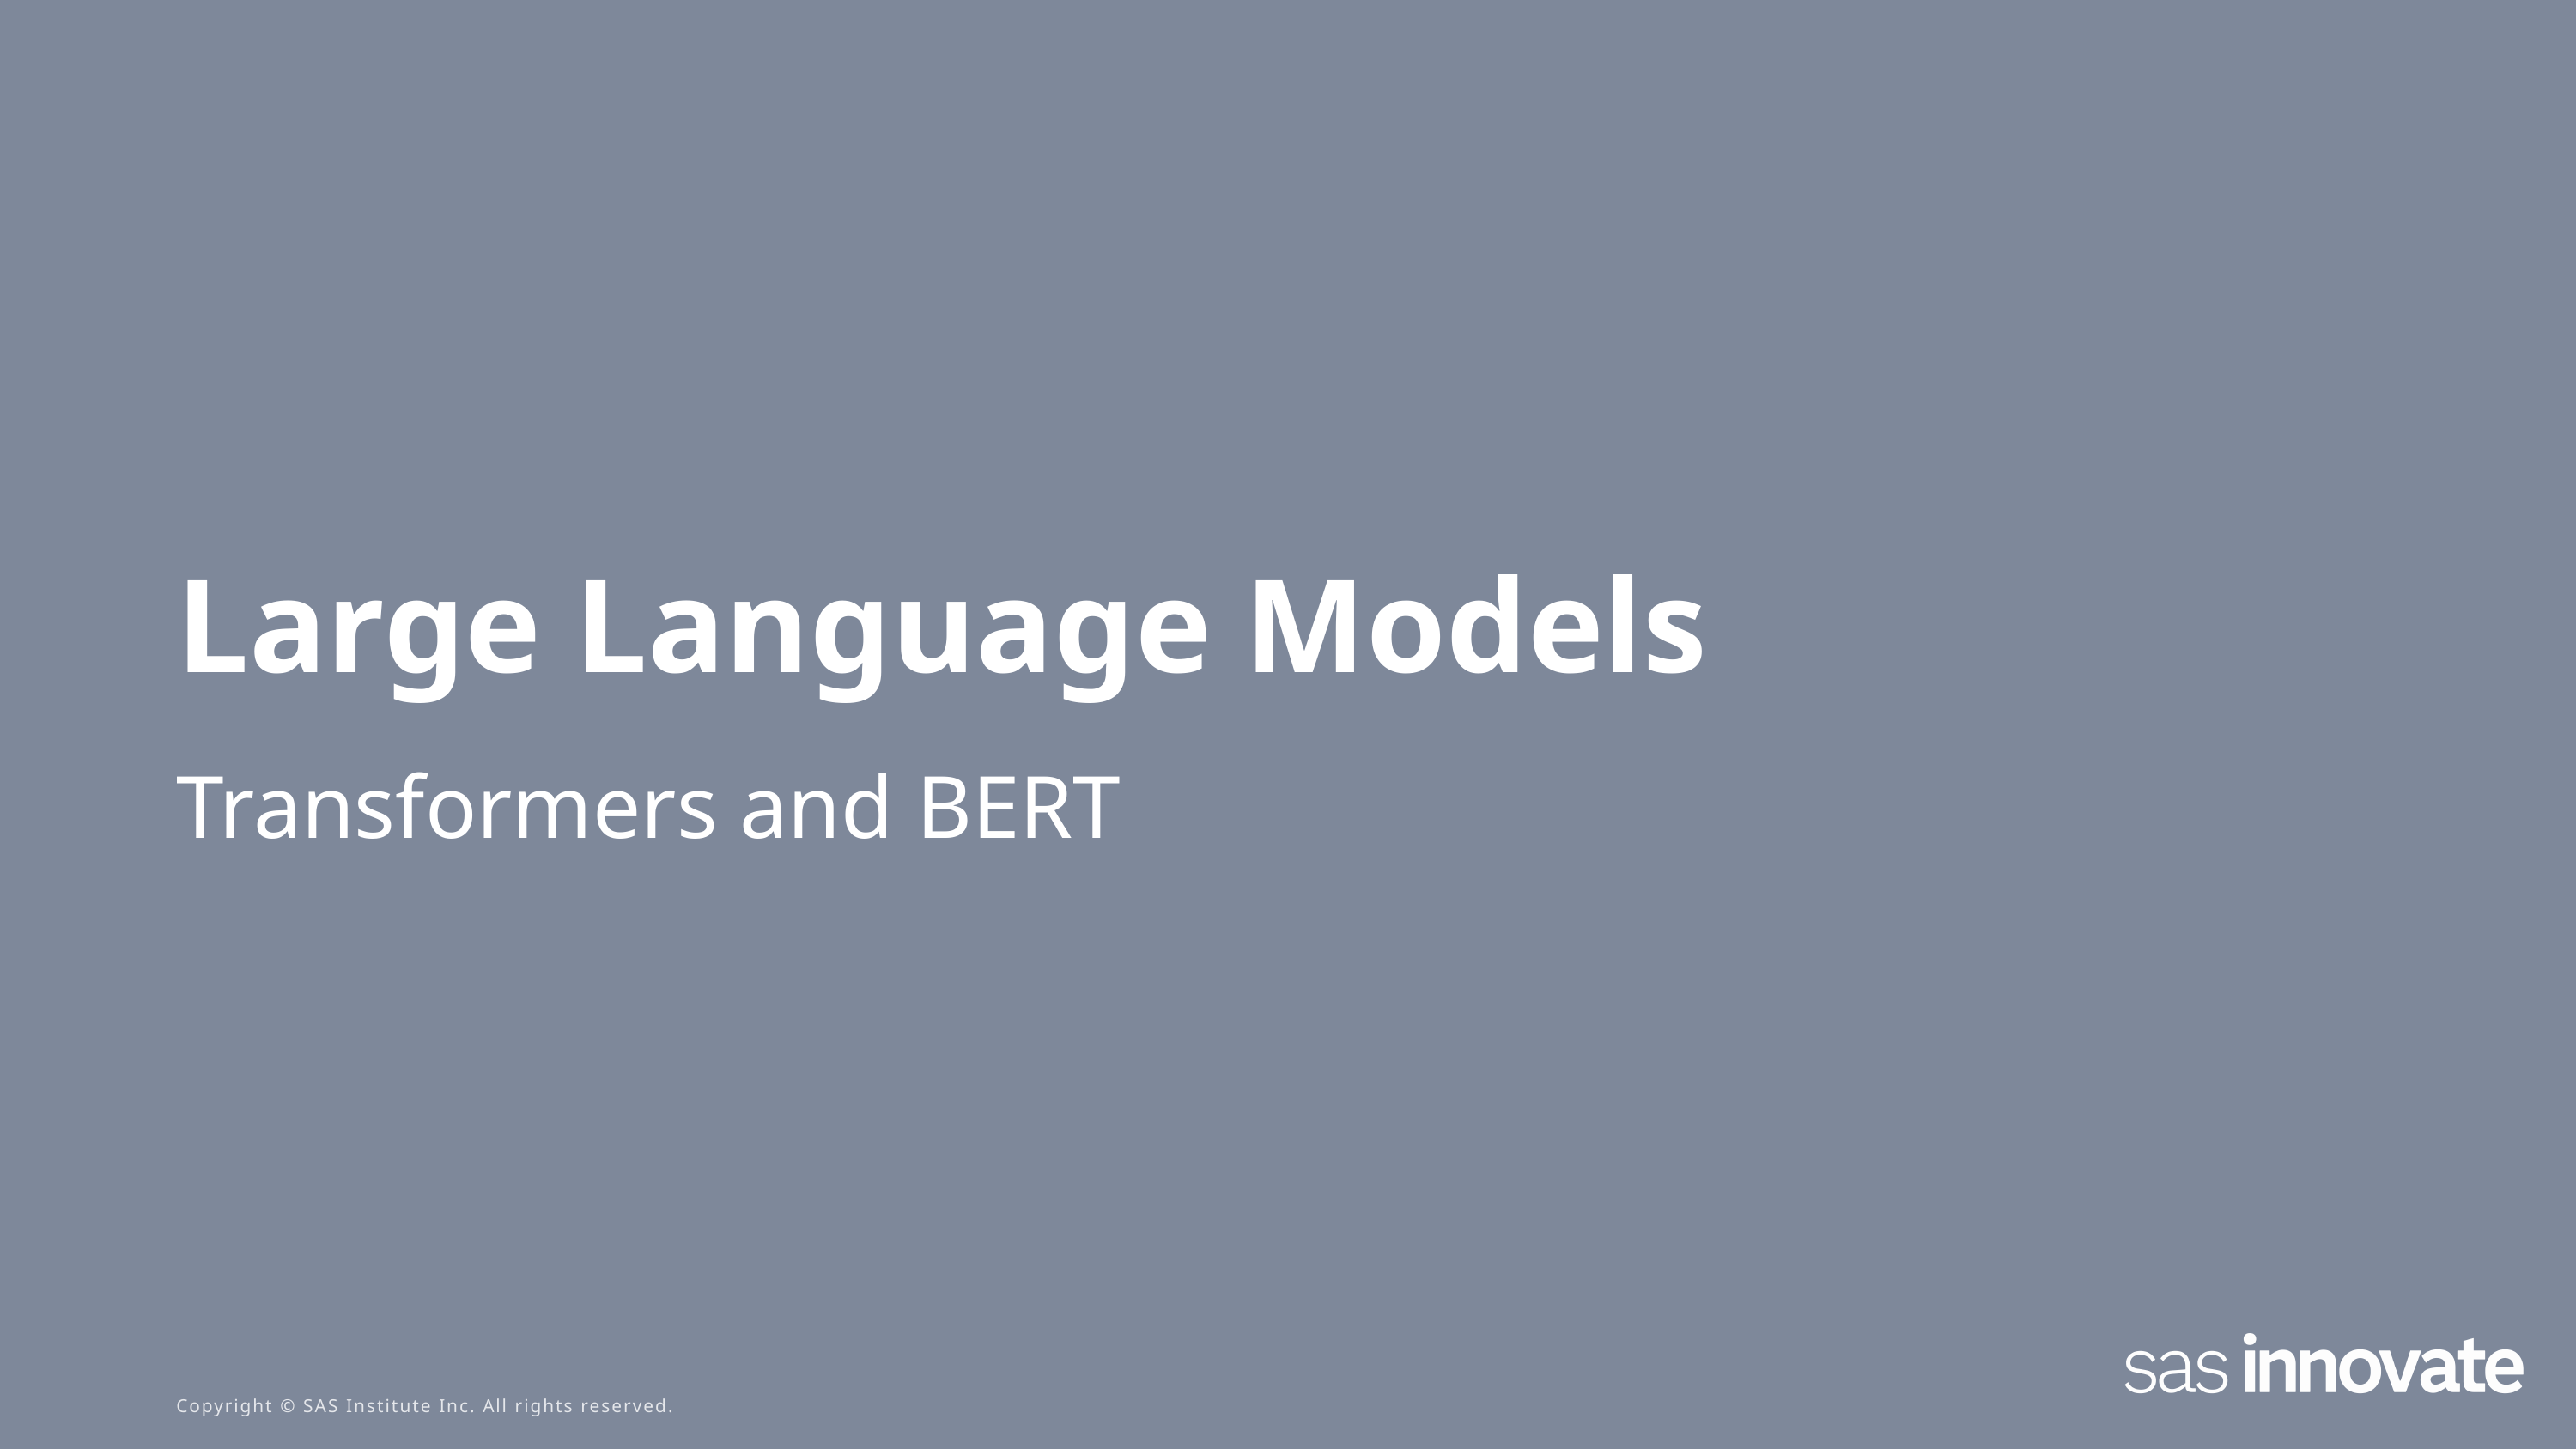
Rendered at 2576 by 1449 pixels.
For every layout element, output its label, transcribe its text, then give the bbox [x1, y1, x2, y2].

list Transformers and BERT [176, 752, 1885, 882]
picture [2010, 1298, 2576, 1428]
title Large Language Models [176, 542, 2018, 724]
